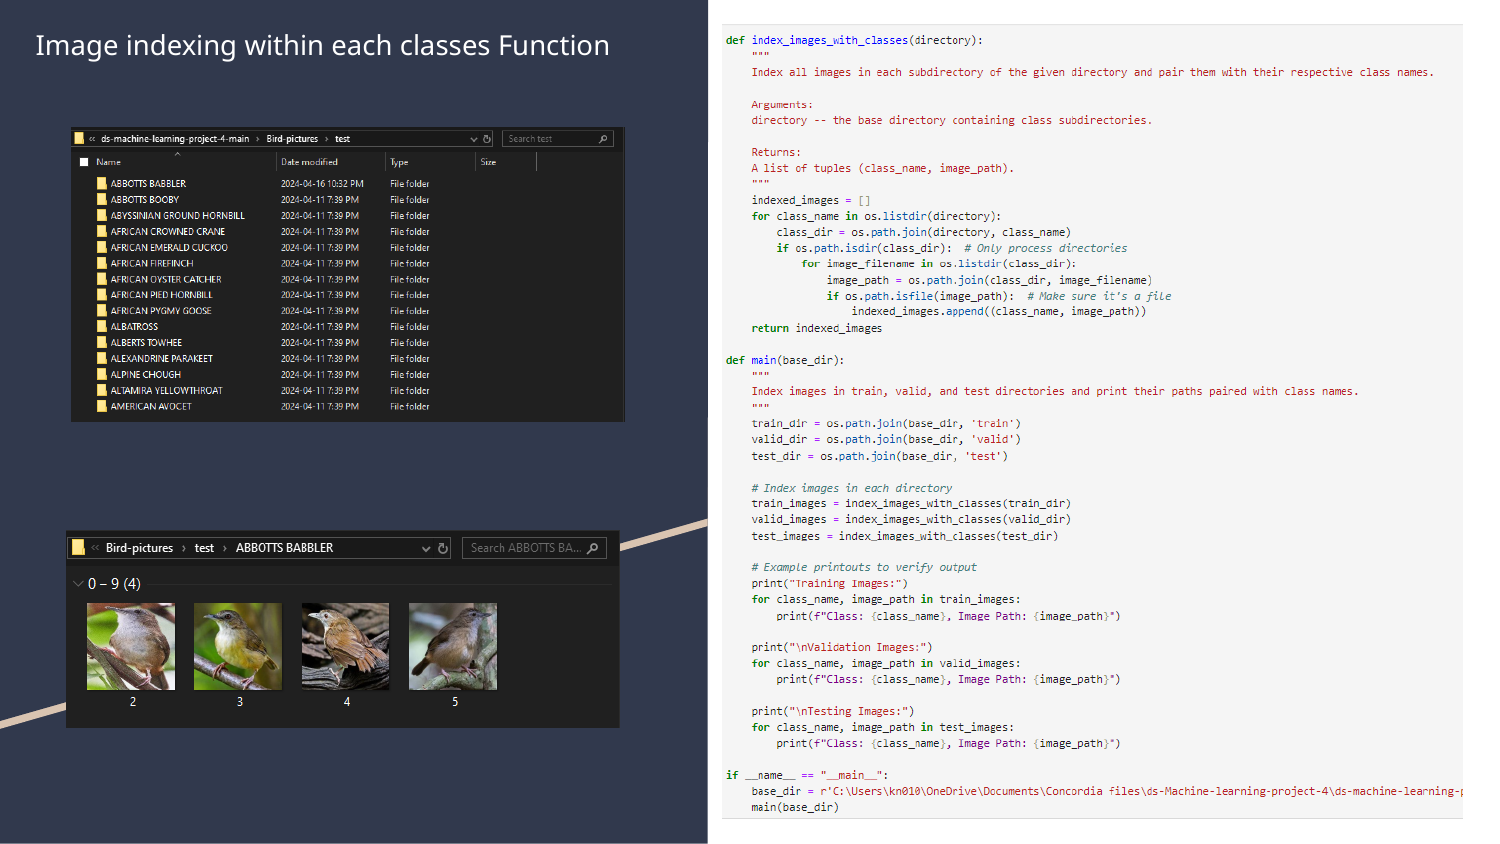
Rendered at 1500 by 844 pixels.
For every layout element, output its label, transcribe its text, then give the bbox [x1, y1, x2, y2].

title Image indexing within each classes Function [20, 13, 677, 114]
picture [71, 126, 626, 422]
picture [722, 24, 1464, 819]
picture [65, 529, 620, 729]
